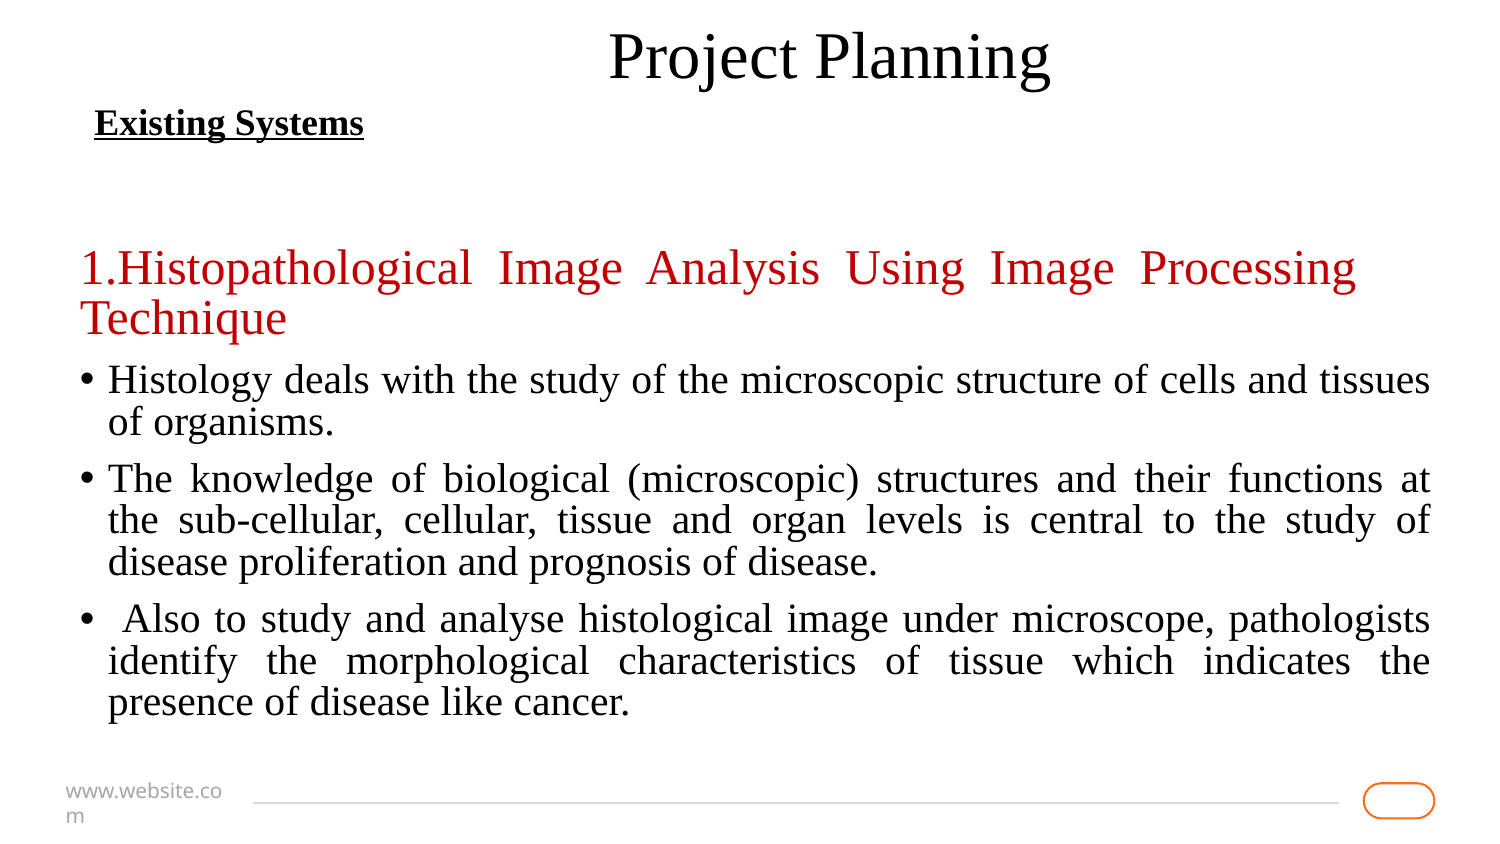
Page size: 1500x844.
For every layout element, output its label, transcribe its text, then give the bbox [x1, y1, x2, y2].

text_box Existing Systems [79, 90, 379, 151]
list 1.Histopathological Image Analysis Using Image Processing Technique Histology deals with the study of the microscopic structure of cells and tissues of organisms. The knowledge of biological (microscopic) structures and their functions at the sub-cellular, cellular, tissue and organ levels is central to the study of disease proliferation and prognosis of disease. Also to study and analyse histological image under microscope, pathologists identify the morphological characteristics of tissue which indicates the presence of disease like cancer. [64, 237, 1448, 844]
title [65, 44, 1435, 111]
text_box Project Planning [510, 4, 1151, 100]
